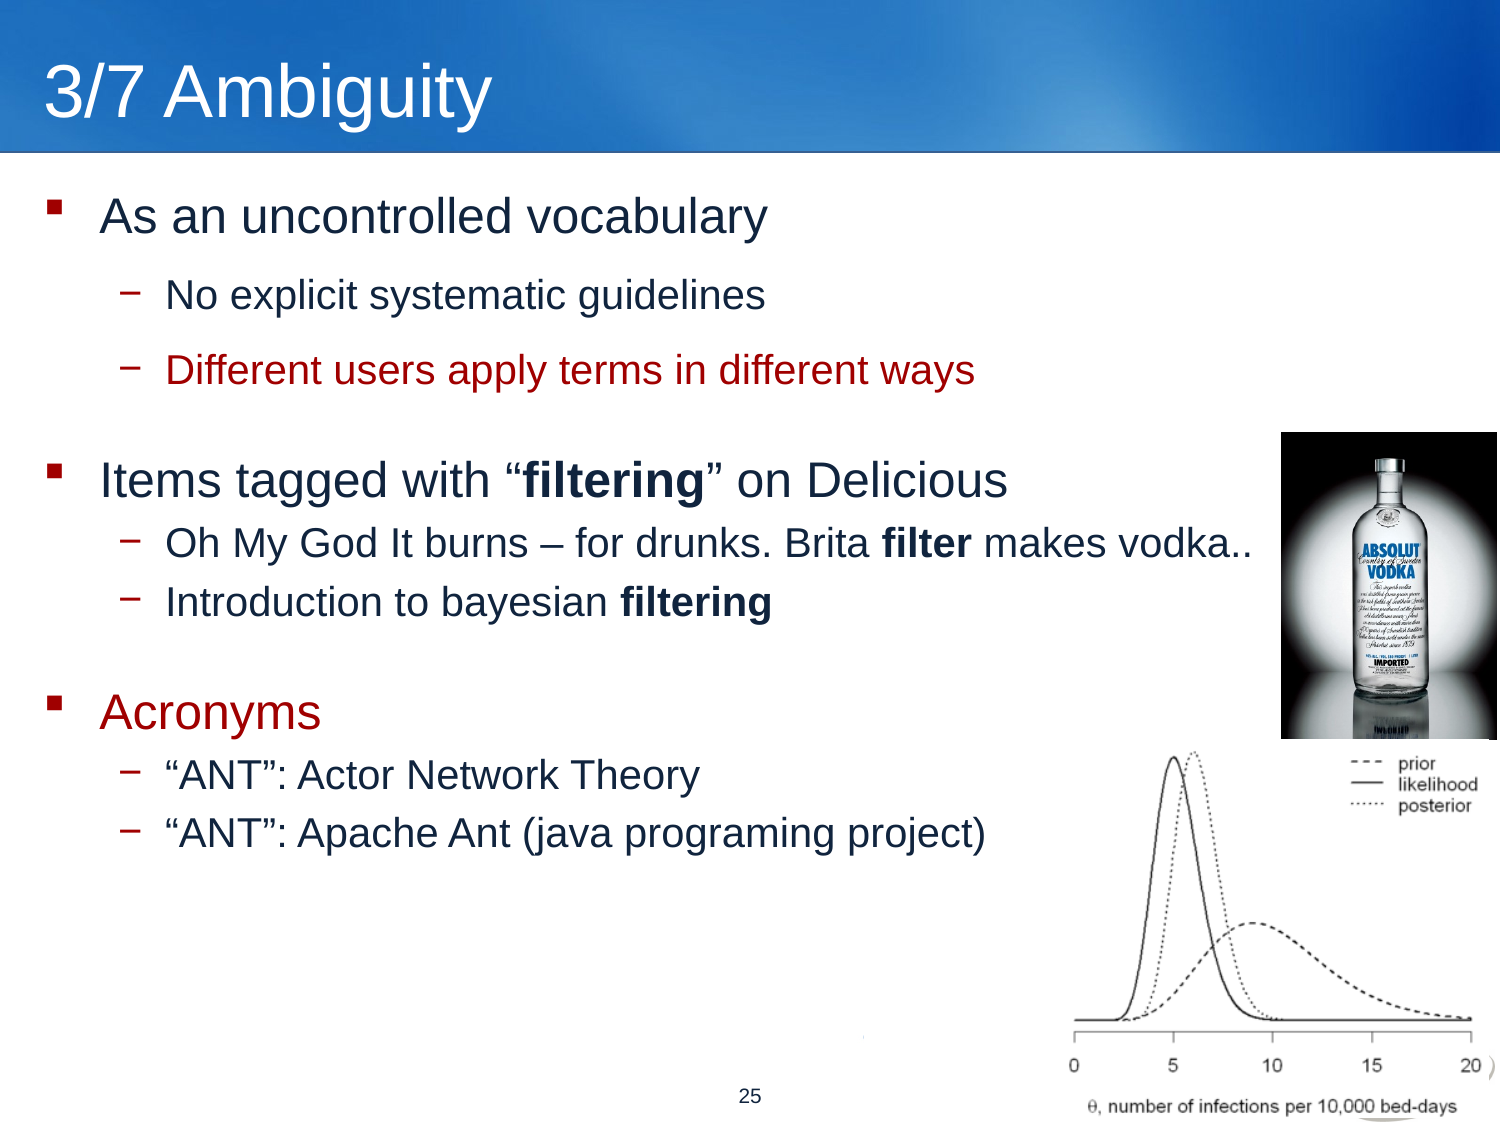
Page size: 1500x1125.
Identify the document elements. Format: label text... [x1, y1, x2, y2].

picture [0, 0, 1500, 151]
title 3/7 Ambiguity [28, 23, 1472, 153]
picture [0, 153, 1500, 1125]
slide_number 25 [697, 1078, 803, 1114]
list As an uncontrolled vocabulary No explicit systematic guidelines Different users apply terms in different ways Items tagged with “filtering” on Delicious Oh My God It burns – for drunks. Brita filter makes vodka.. Introduction to bayesian filtering Acronyms “ANT”: Actor Network Theory “ANT”: Apache Ant (java programing project) [28, 175, 1472, 1067]
